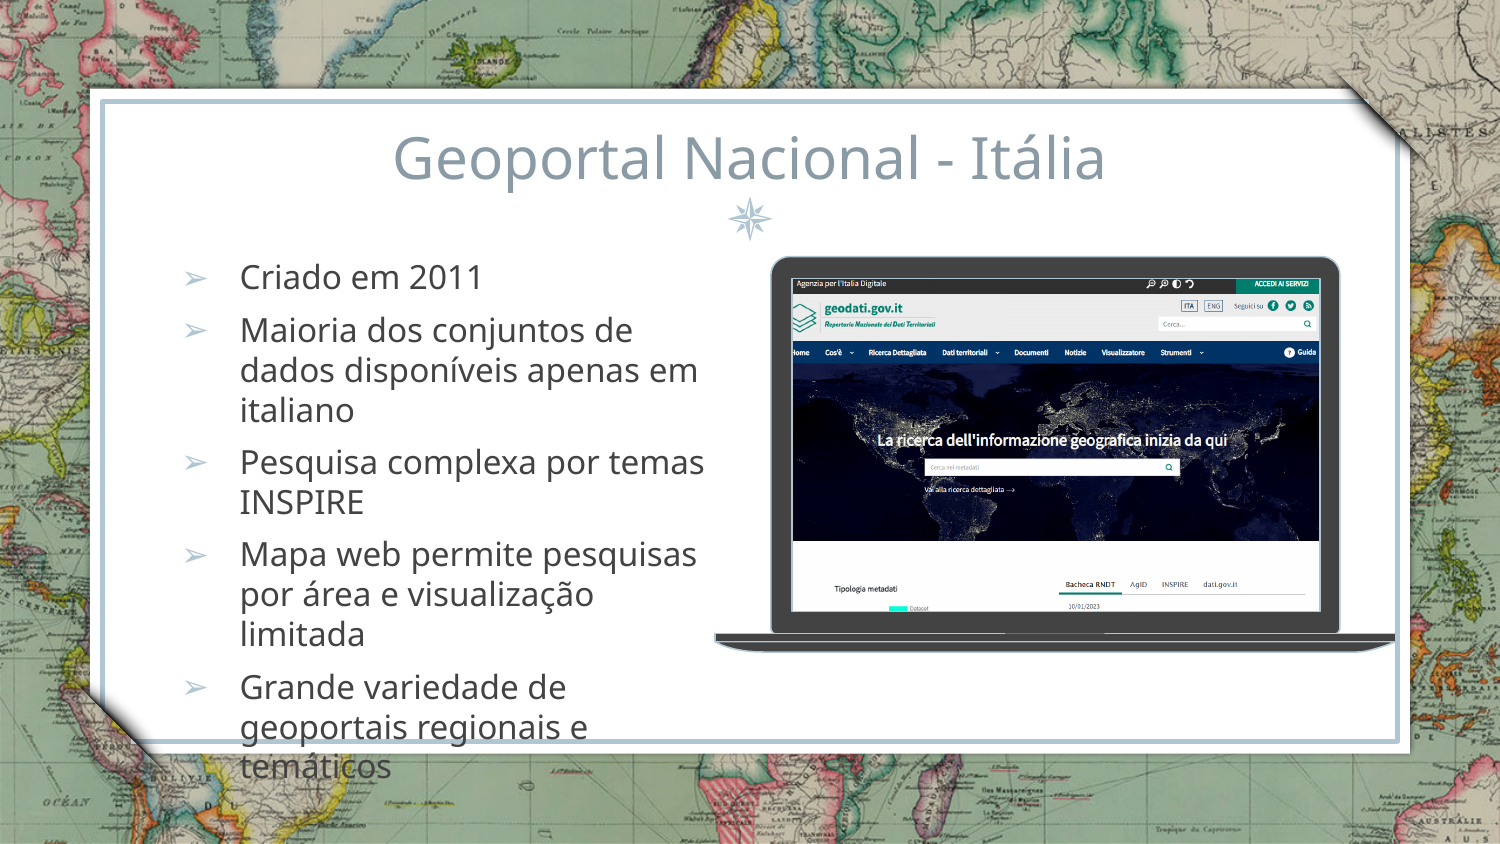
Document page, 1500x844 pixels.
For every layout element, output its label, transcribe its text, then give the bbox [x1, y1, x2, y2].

list Criado em 2011 Maioria dos conjuntos de dados disponíveis apenas em italiano Pesquisa complexa por temas INSPIRE Mapa web permite pesquisas por área e visualização limitada Grande variedade de geoportais regionais e temáticos [164, 256, 716, 717]
picture [0, 0, 1500, 844]
title Geoportal Nacional - Itália [164, 101, 1336, 192]
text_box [714, 256, 1397, 653]
